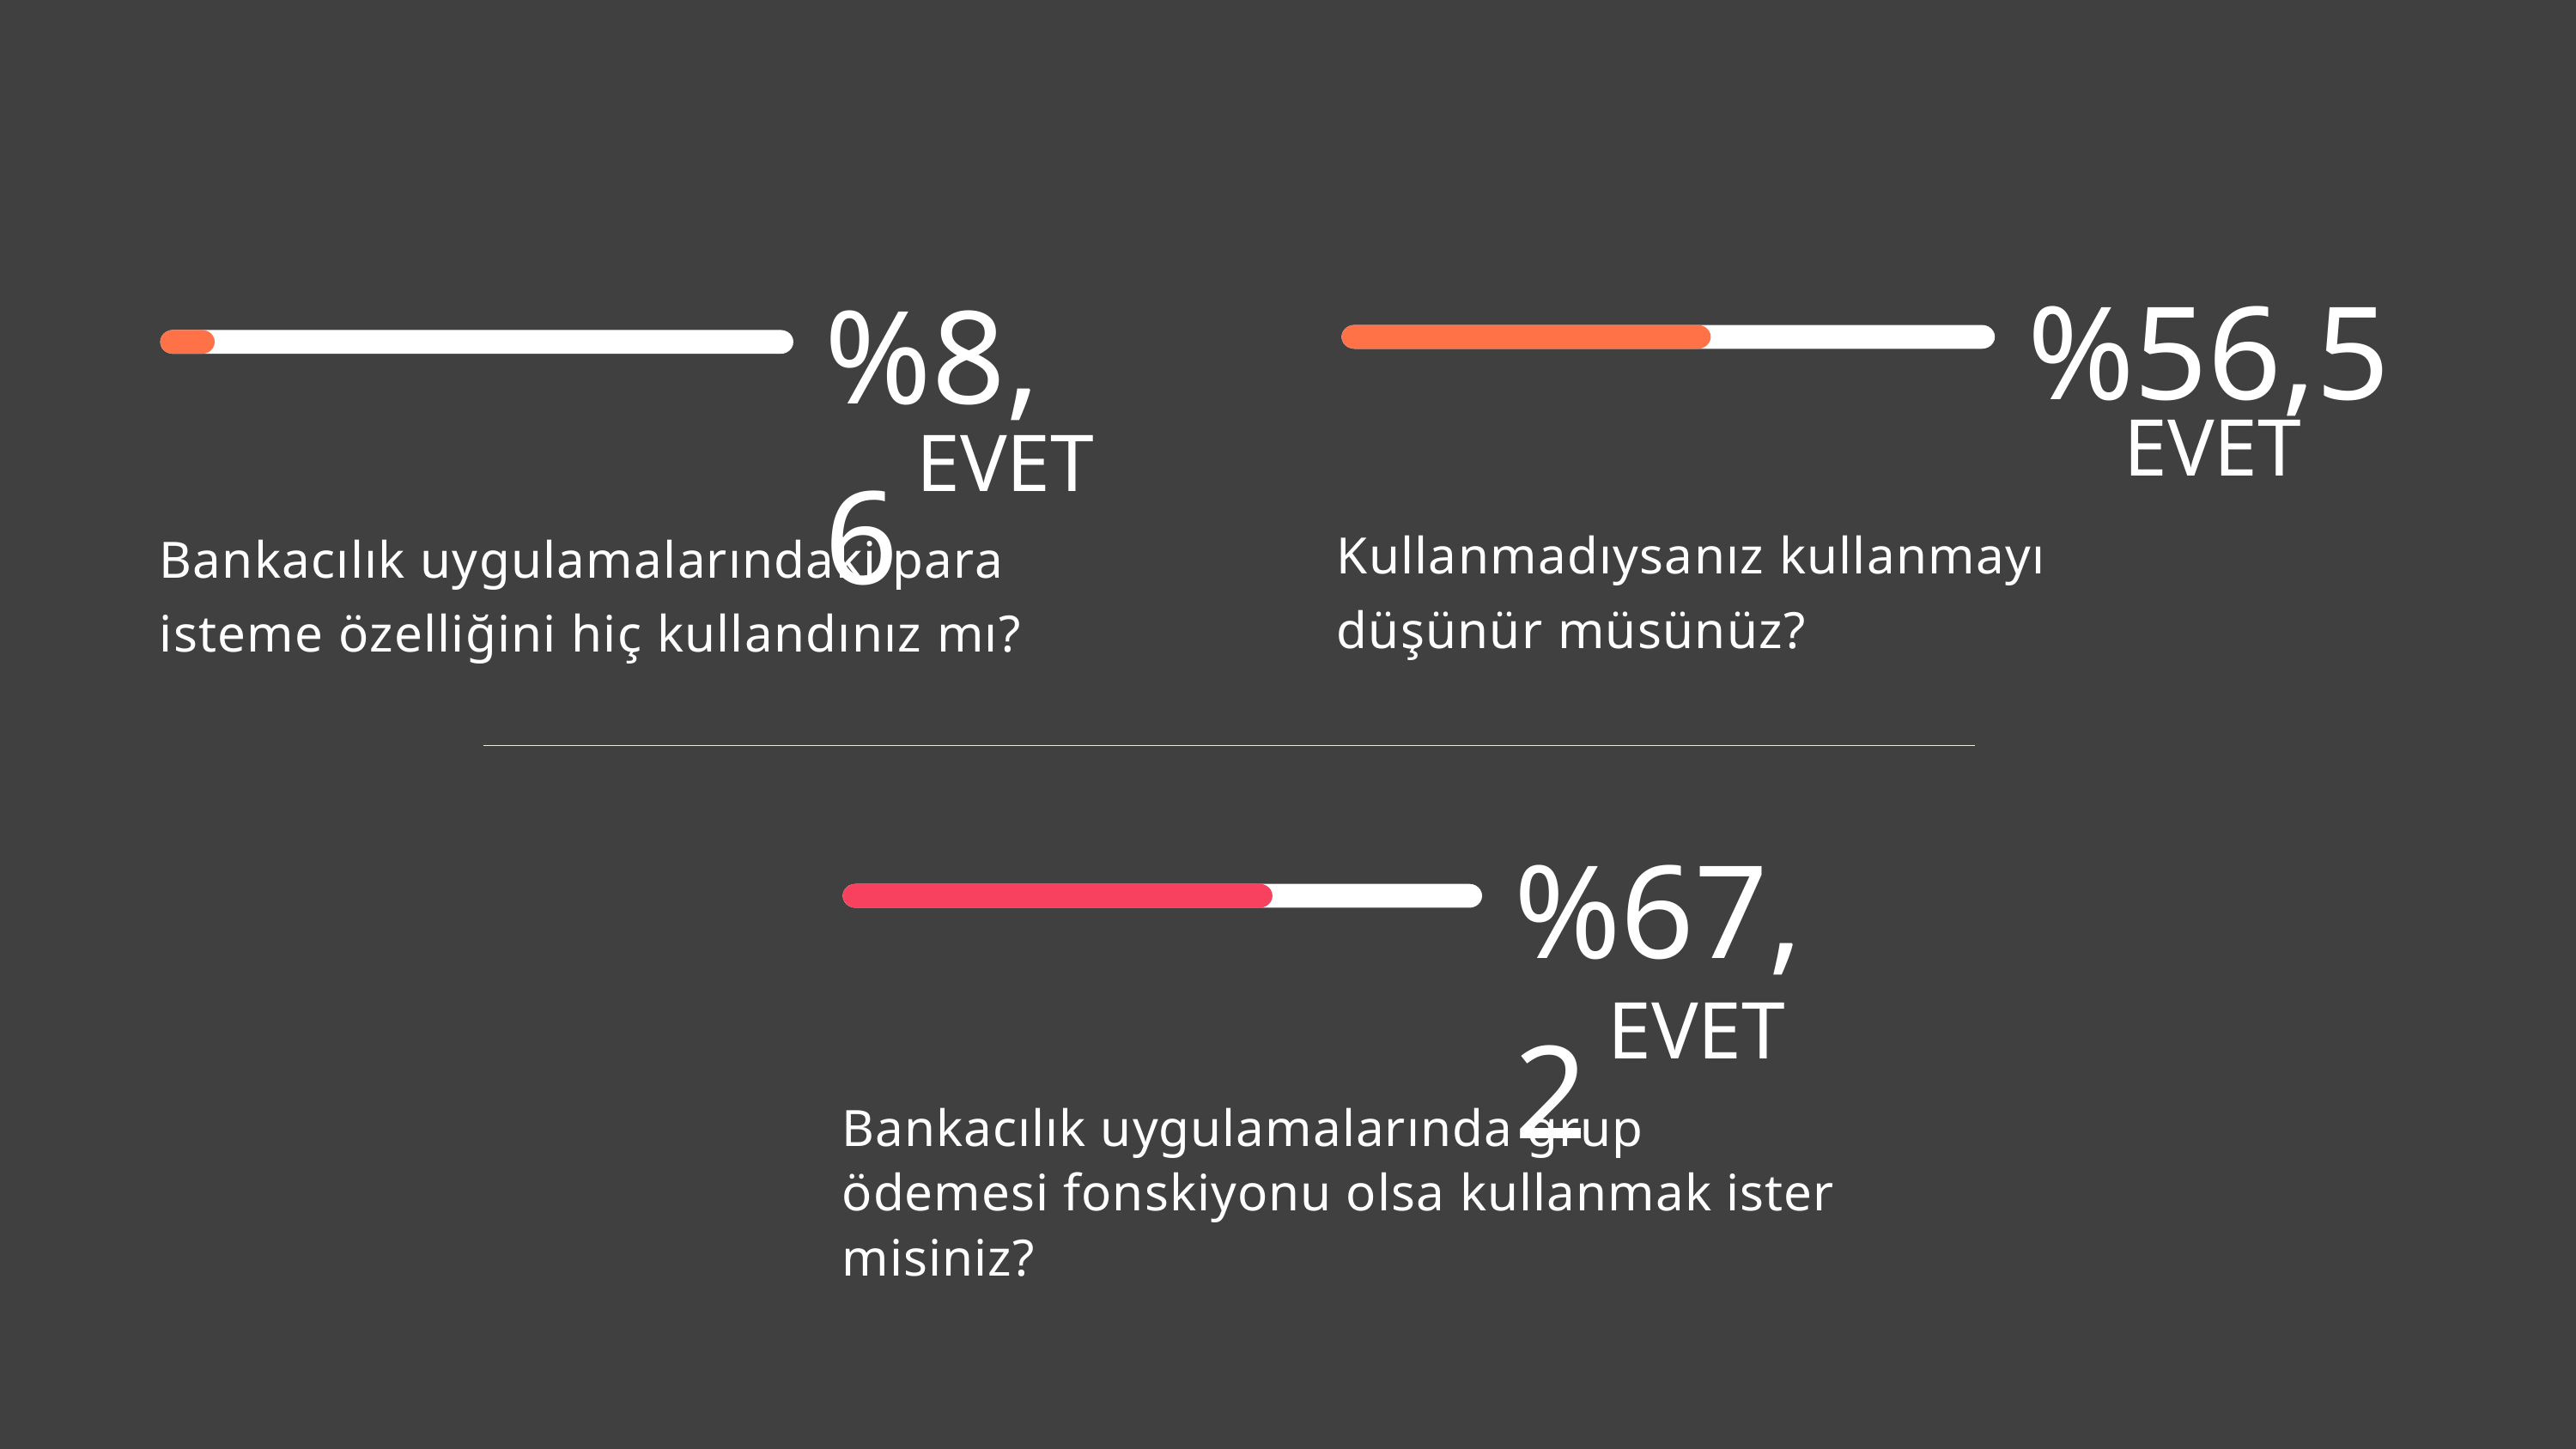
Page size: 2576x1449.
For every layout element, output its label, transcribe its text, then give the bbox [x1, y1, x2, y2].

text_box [160, 264, 1106, 420]
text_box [1341, 244, 2398, 415]
text_box EVET [1591, 979, 1802, 1075]
text_box Bankacılık uygulamalarındaki para isteme özelliğini hiç kullandınız mı? [159, 513, 1080, 663]
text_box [842, 818, 1875, 973]
text_box EVET [2118, 421, 2307, 492]
text_box Bankacılık uygulamalarında grup ödemesi fonskiyonu olsa kullanmak ister misiniz? [841, 1090, 1865, 1286]
text_box Kullanmadıysanız kullanmayı düşünür müsünüz? [1336, 509, 2222, 659]
text_box EVET [897, 397, 1114, 508]
